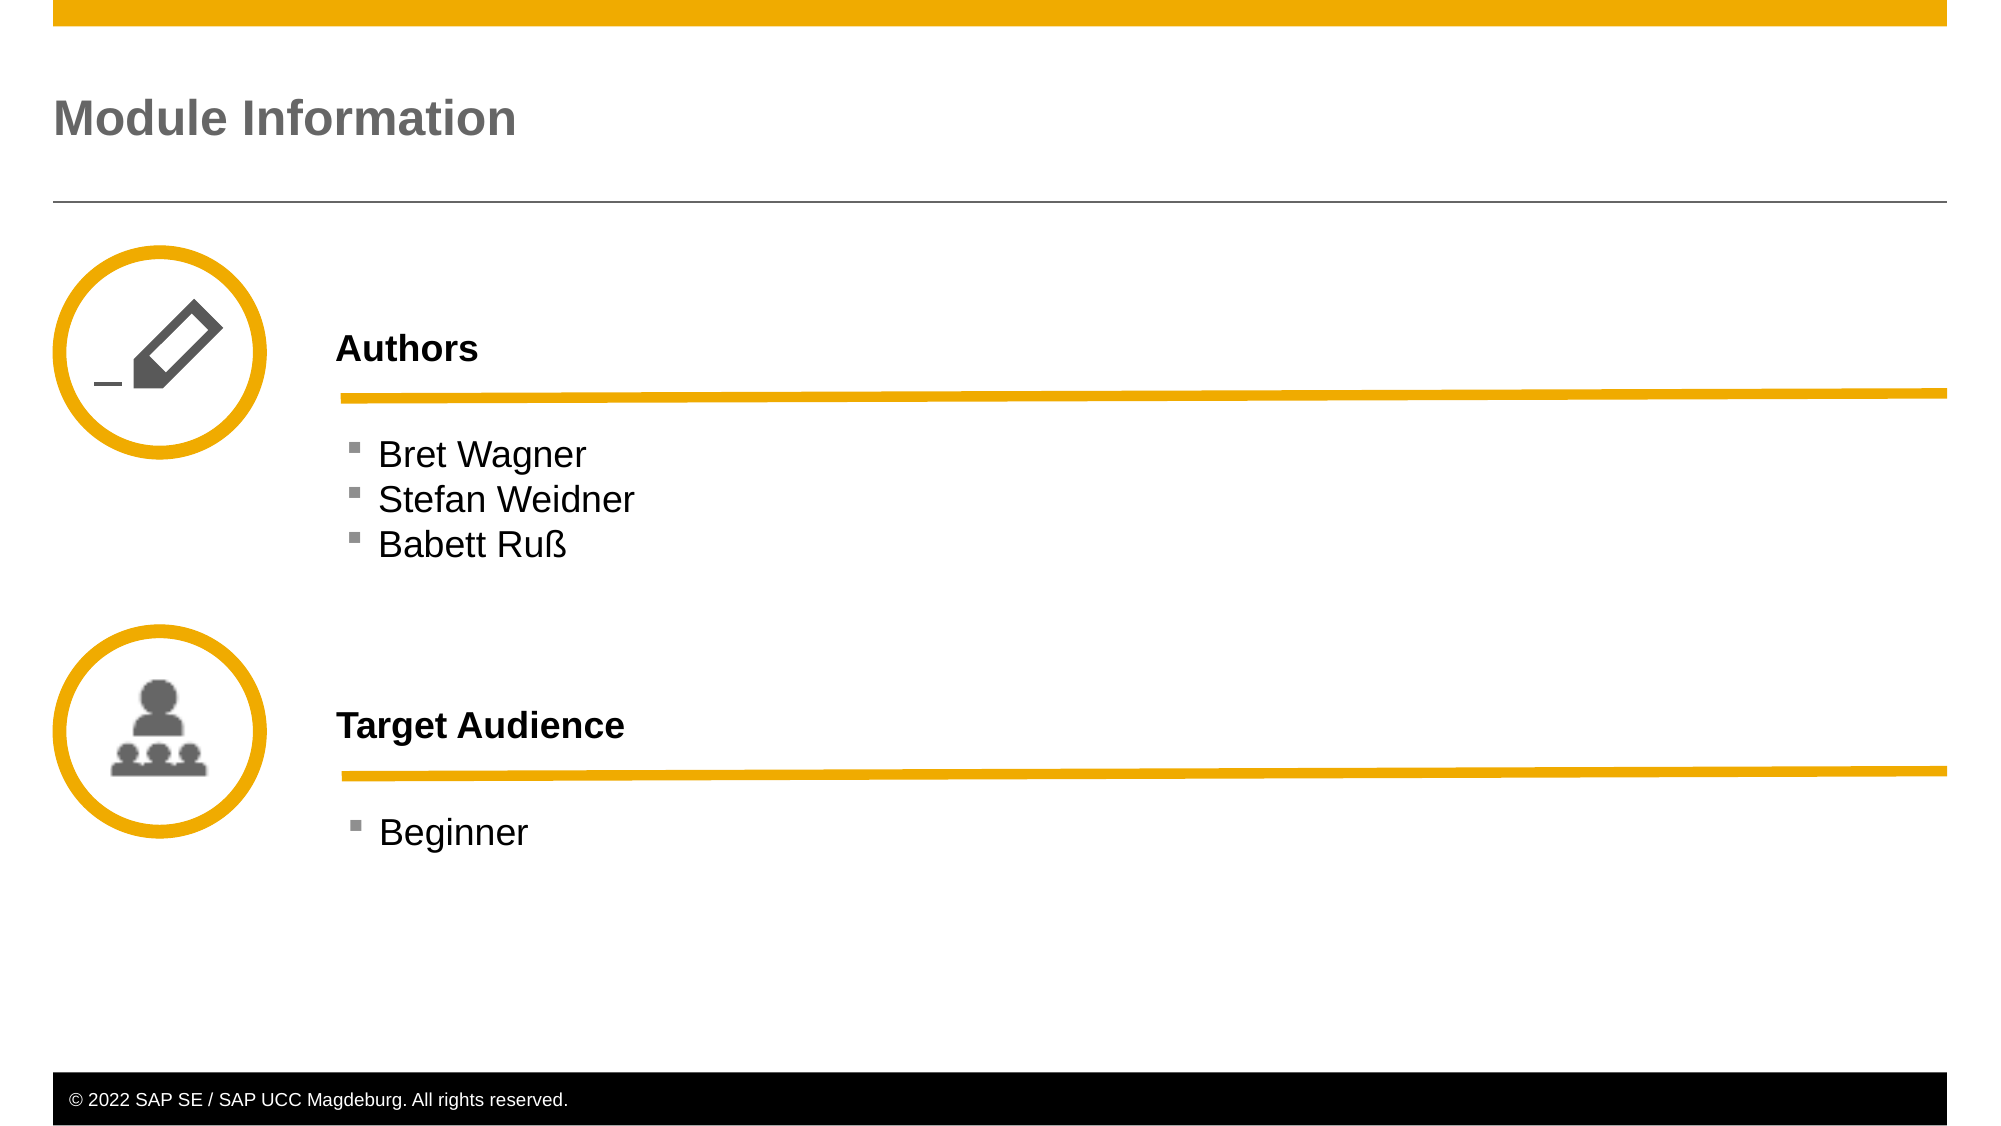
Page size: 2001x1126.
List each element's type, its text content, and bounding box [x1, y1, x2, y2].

list Beginner [335, 808, 1947, 1025]
list Bret Wagner Stefan Weidner Babett Ruß [334, 430, 1947, 647]
picture [110, 670, 212, 793]
